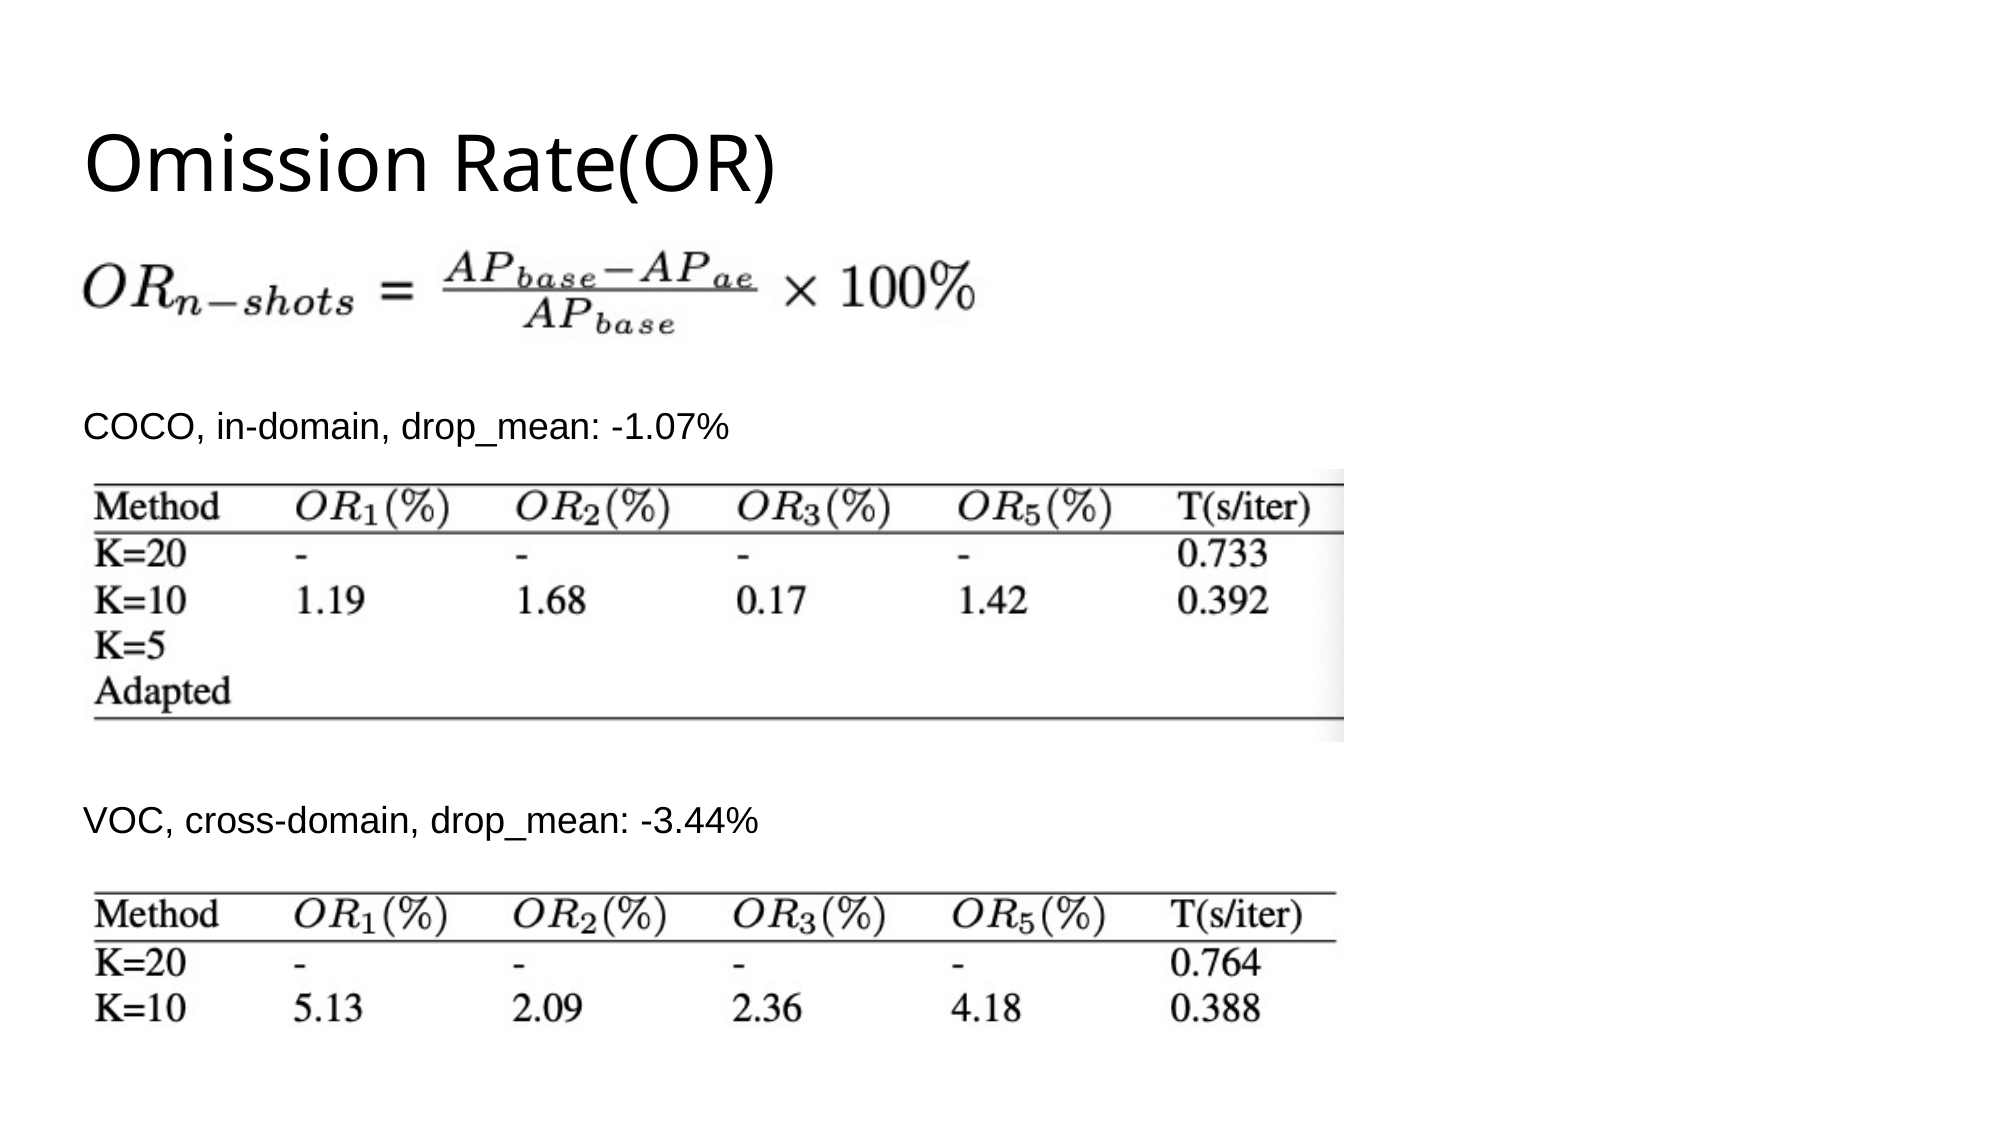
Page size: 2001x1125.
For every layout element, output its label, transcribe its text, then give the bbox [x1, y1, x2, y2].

picture [68, 469, 1344, 742]
title Omission Rate(OR) [68, 97, 1932, 223]
text_box VOC, cross-domain, drop_mean: -3.44% [68, 788, 1068, 849]
picture [68, 864, 1344, 1028]
picture [70, 242, 1000, 353]
text_box COCO, in-domain, drop_mean: -1.07% [68, 394, 1068, 455]
